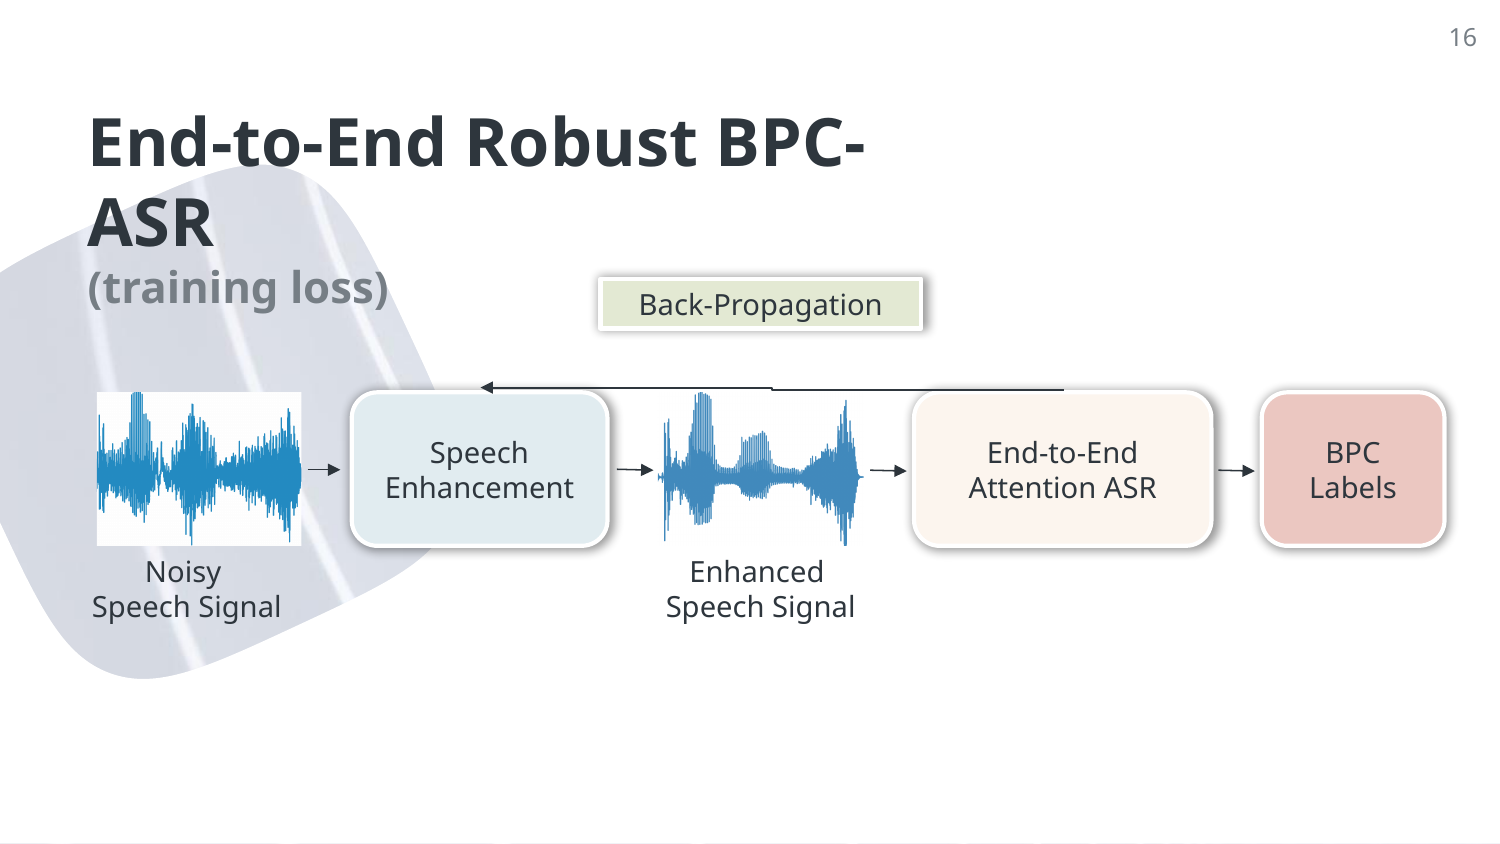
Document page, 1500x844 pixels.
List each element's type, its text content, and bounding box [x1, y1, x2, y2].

text_box Noisy Speech Signal [77, 545, 297, 631]
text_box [770, 96, 774, 681]
text_box Speech Enhancement [349, 390, 610, 548]
text_box BPC Labels [1259, 390, 1447, 548]
text_box Back-Propagation [778, 277, 923, 331]
text_box End-to-End Attention ASR [911, 390, 1214, 548]
text_box End-to-End Robust BPC-ASR (training loss) [87, 99, 766, 260]
picture [0, 228, 434, 678]
text_box Back-Propagation [598, 277, 765, 331]
slide_number 16 [1387, 21, 1478, 86]
picture [774, 392, 864, 547]
text_box Enhanced Speech Signal [778, 545, 871, 631]
picture [657, 392, 770, 547]
text_box Enhanced Speech Signal [650, 545, 765, 631]
text_box End-to-End Robust BPC-ASR (training loss) [776, 99, 966, 260]
